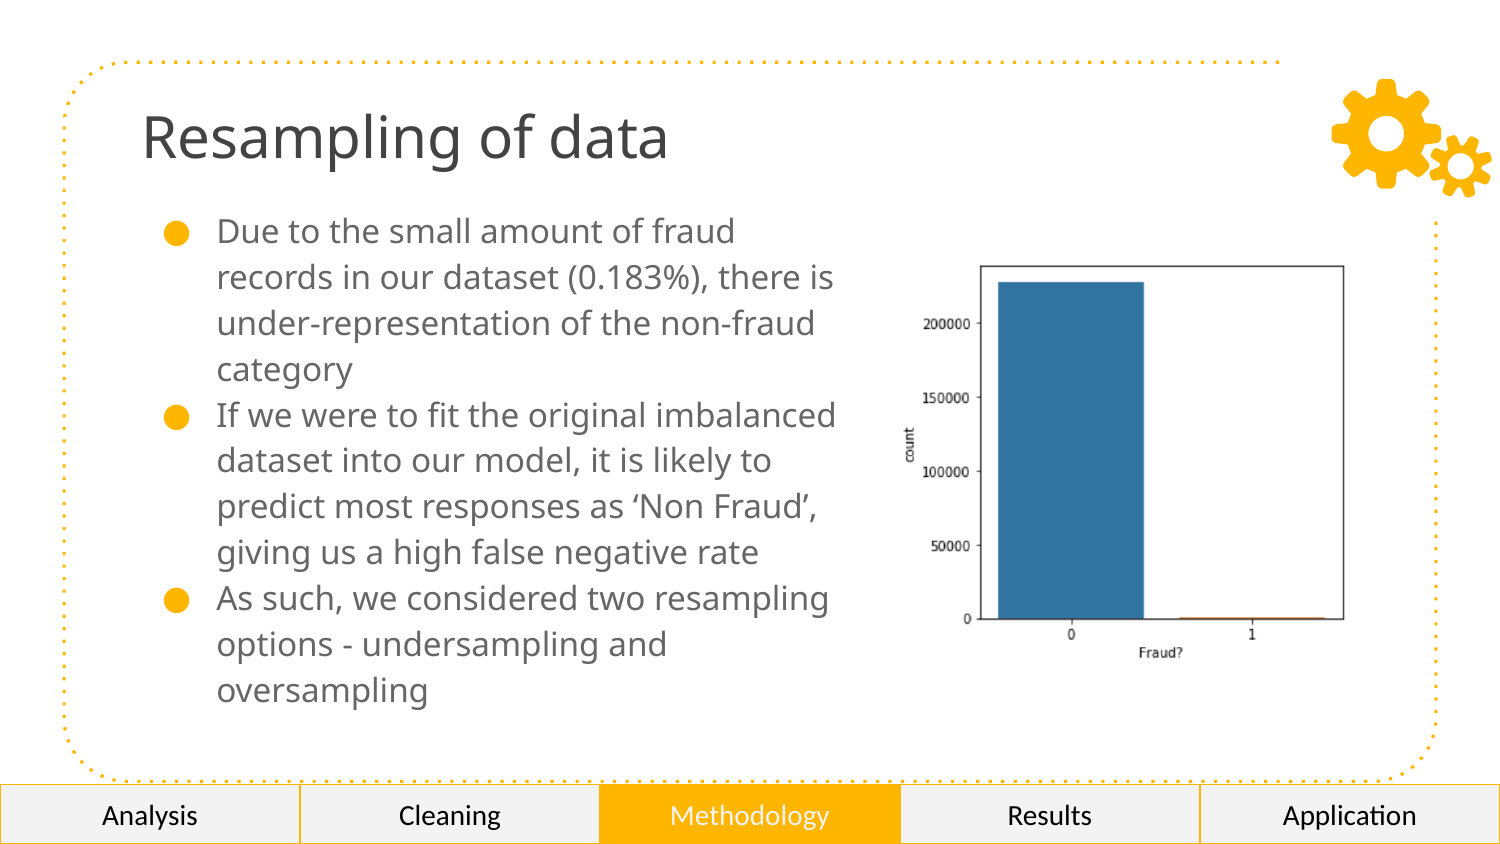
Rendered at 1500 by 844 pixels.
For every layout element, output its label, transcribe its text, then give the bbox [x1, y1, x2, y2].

text_box Analysis [0, 784, 299, 844]
text_box Cleaning [299, 784, 599, 844]
list Due to the small amount of fraud records in our dataset (0.183%), there is under-representation of the non-fraud category If we were to fit the original imbalanced dataset into our model, it is likely to predict most responses as ‘Non Fraud’, giving us a high false negative rate As such, we considered two resampling options - undersampling and oversampling [126, 226, 873, 719]
text_box Methodology [599, 784, 899, 844]
text_box Results [899, 784, 1199, 844]
picture [872, 245, 1376, 678]
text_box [1331, 78, 1492, 198]
title Resampling of data [126, 85, 1253, 226]
text_box Application [1199, 784, 1500, 844]
